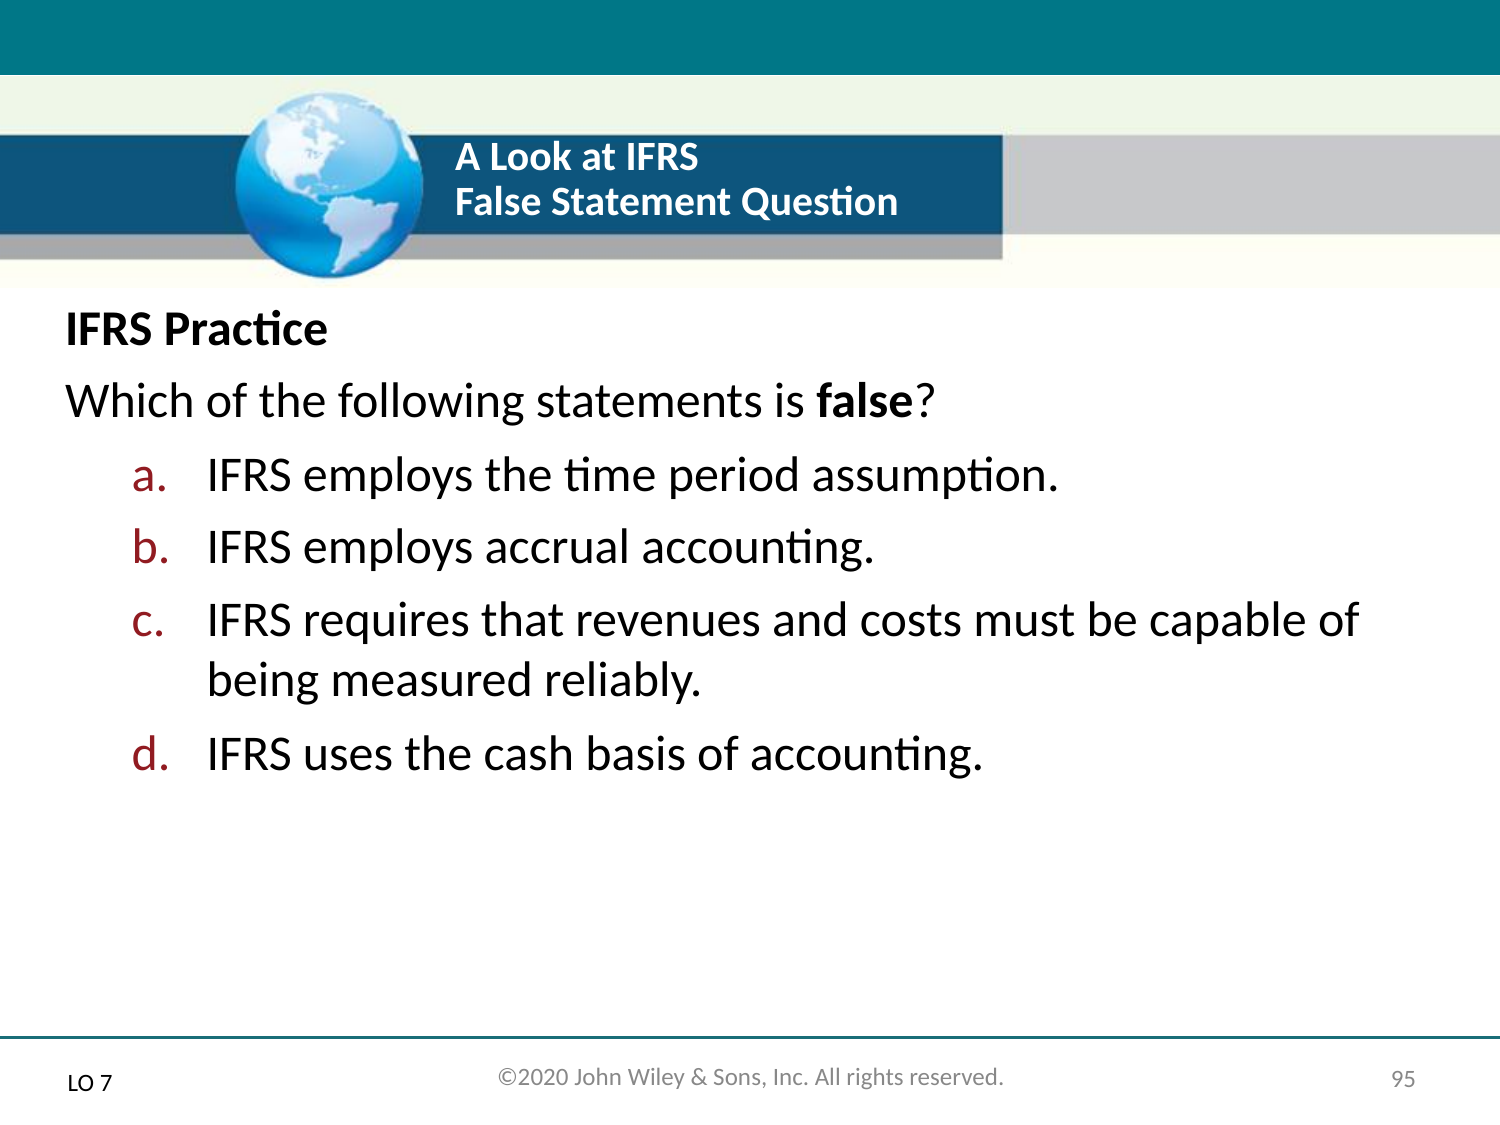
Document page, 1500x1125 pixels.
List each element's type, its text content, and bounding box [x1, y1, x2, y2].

picture [0, 76, 1500, 288]
title A Look at IFRS False Statement Question [440, 126, 988, 236]
list IFRS Practice Which of the following statements is false? IFRS employs the time period assumption. IFRS employs accrual accounting. IFRS requires that revenues and costs must be capable of being measured reliably. IFRS uses the cash basis of accounting. [50, 287, 1450, 1025]
list LO 7 [52, 1062, 141, 1104]
